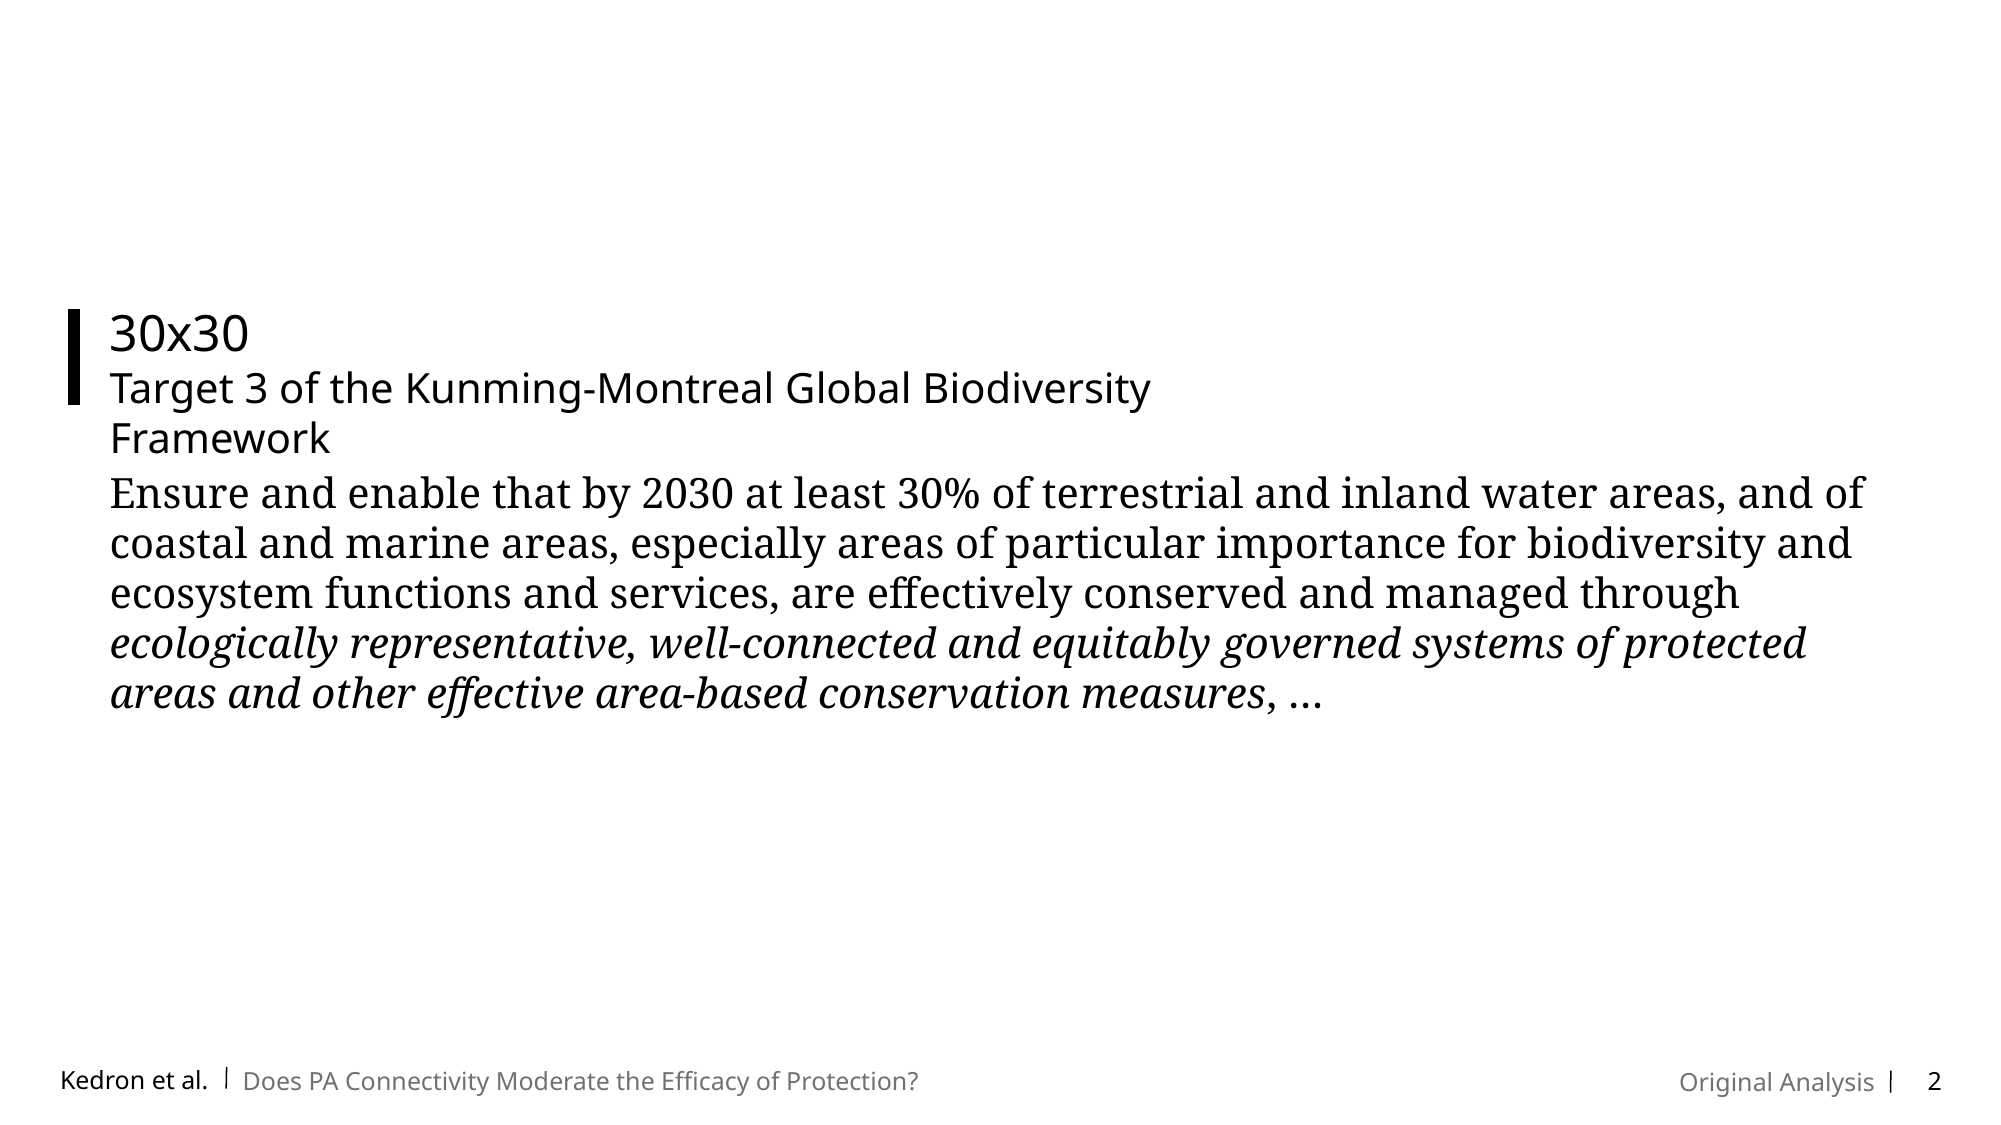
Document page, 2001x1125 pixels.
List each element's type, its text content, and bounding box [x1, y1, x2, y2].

slide_number 2 [1891, 1060, 1957, 1105]
text_box Original Analysis [1172, 1058, 1891, 1104]
text_box Ensure and enable that by 2030 at least 30% of terrestrial and inland water areas, and of coastal and marine areas, especially areas of particular importance for biodiversity and ecosystem functions and services, are effectively conserved and managed through ecologically representative, well-connected and equitably governed systems of protected areas and other effective area-based conservation measures, … [94, 458, 1906, 724]
text_box Does PA Connectivity Moderate the Efficacy of Protection? [227, 1058, 1016, 1103]
text_box Kedron et al. [45, 1057, 227, 1103]
text_box 30x30 Target 3 of the Kunming-Montreal Global Biodiversity Framework [94, 294, 1346, 458]
